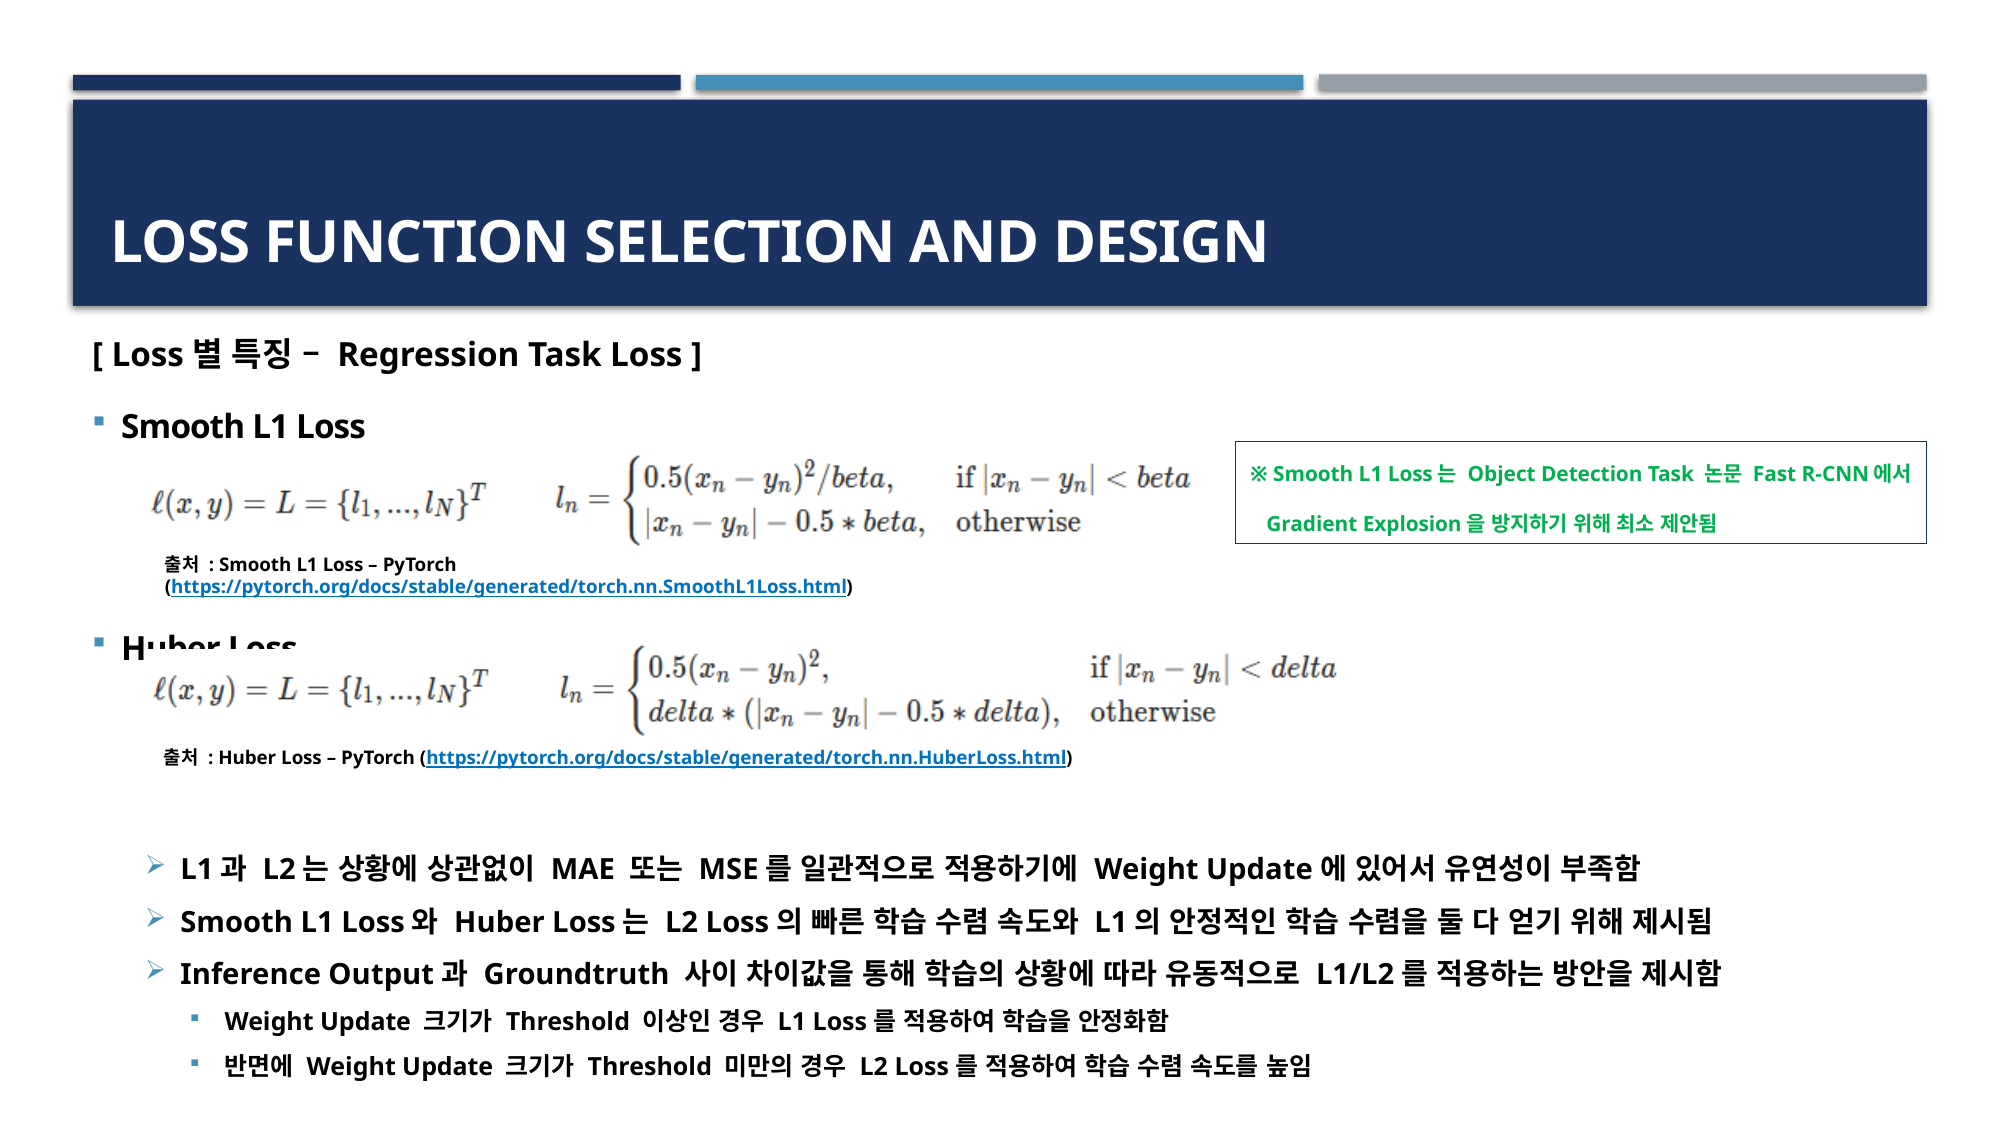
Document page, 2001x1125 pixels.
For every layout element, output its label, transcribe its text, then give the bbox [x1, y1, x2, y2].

title Loss Function Selection and Design [95, 119, 1905, 282]
picture [541, 439, 1211, 553]
picture [146, 648, 501, 728]
text_box ※ Smooth L1 Loss는 Object Detection Task 논문 Fast R-CNN에서 Gradient Explosion을 방지하기 위해 최소 제안됨 [1235, 441, 1927, 544]
text_box 출처 : Huber Loss – PyTorch (https://pytorch.org/docs/stable/generated/torch.nn.HuberLoss.html) [149, 738, 1150, 776]
text_box 출처 : Smooth L1 Loss – PyTorch (https://pytorch.org/docs/stable/generated/torch.nn.SmoothL1Loss.html) [150, 545, 1151, 606]
picture [529, 628, 1353, 751]
picture [136, 464, 506, 545]
list [ Loss별 특징 – Regression Task Loss ] Smooth L1 Loss Huber Loss L1과 L2는 상황에 상관없이 MAE 또는 MSE를 일관적으로 적용하기에 Weight Update에 있어서 유연성이 부족함 Smooth L1 Loss와 Huber Loss는 L2 Loss의 빠른 학습 수렴 속도와 L1의 안정적인 학습 수렴을 둘 다 얻기 위해 제시됨 Inference Output과 Groundtruth 사이 차이값을 통해 학습의 상황에 따라 유동적으로 L1/L2를 적용하는 방안을 제시함 Weight Update 크기가 Threshold 이상인 경우 L1 Loss를 적용하여 학습을 안정화함 반면에 Weight Update 크기가 Threshold 미만의 경우 L2 Loss를 적용하여 학습 수렴 속도를 높임 [77, 325, 1905, 1083]
